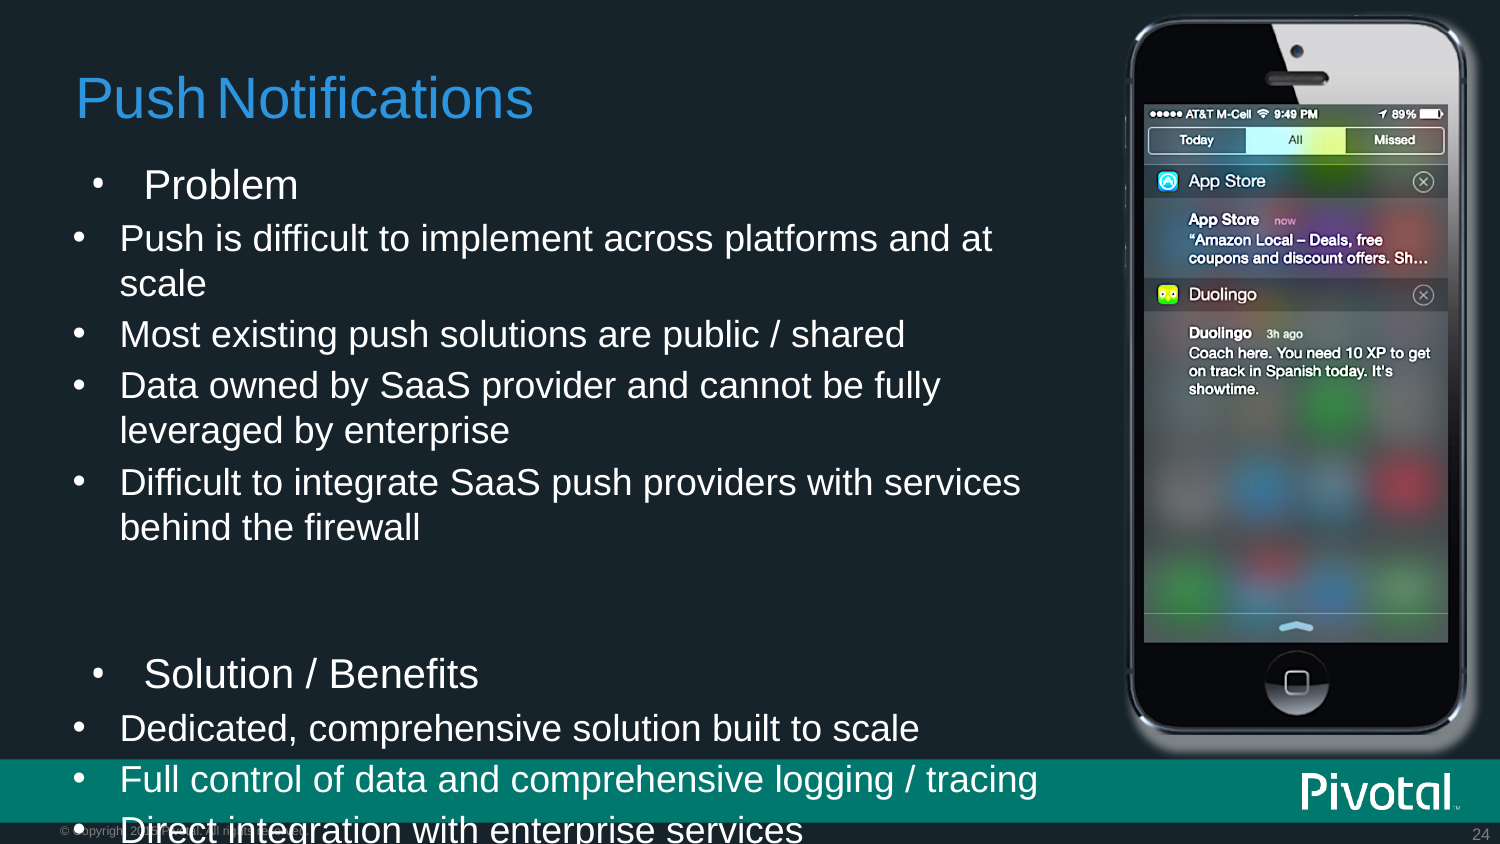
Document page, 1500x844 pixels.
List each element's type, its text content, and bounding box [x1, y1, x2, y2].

picture [1125, 14, 1467, 735]
title Push Notifications [60, 53, 1120, 129]
list Problem Push is difficult to implement across platforms and at scale Most existing push solutions are public / shared Data owned by SaaS provider and cannot be fully leveraged by enterprise Difficult to integrate SaaS push providers with services behind the firewall Solution / Benefits Dedicated, comprehensive solution built to scale Full control of data and comprehensive logging / tracing Direct integration with enterprise services [57, 142, 1084, 698]
picture [1302, 773, 1460, 810]
